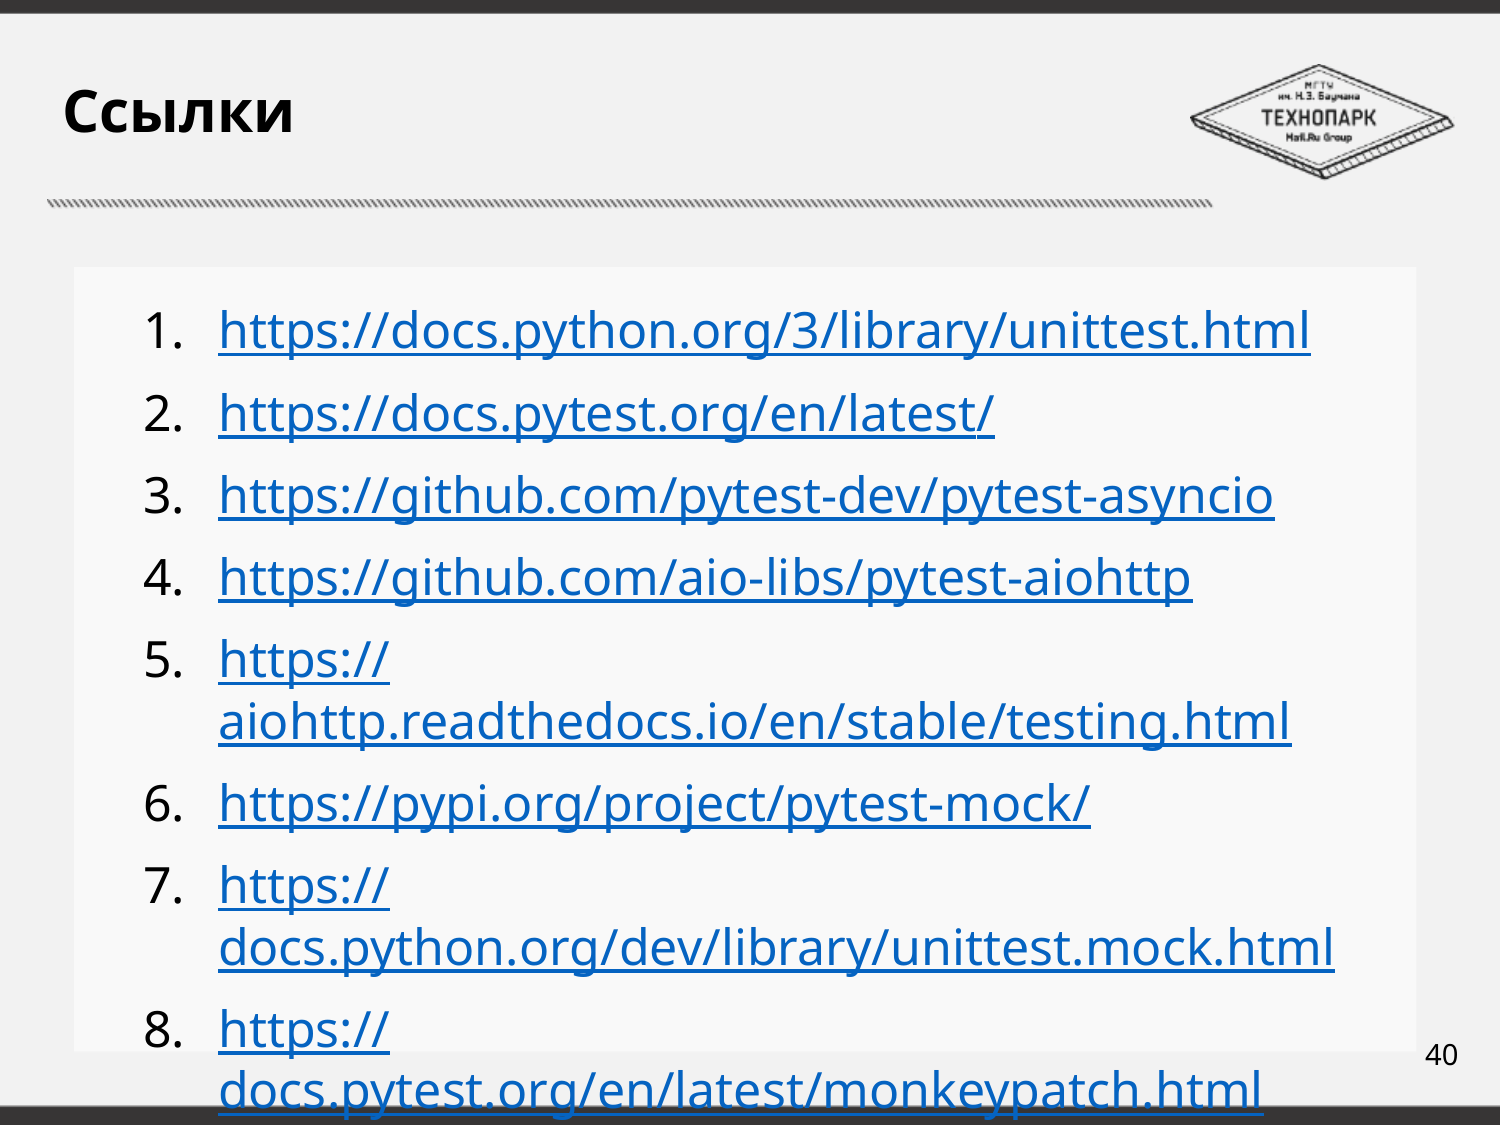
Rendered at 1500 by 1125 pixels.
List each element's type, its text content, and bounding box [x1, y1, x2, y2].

list https://docs.python.org/3/library/unittest.html https://docs.pytest.org/en/latest/ https://github.com/pytest-dev/pytest-asyncio https://github.com/aio-libs/pytest-aiohttp https://aiohttp.readthedocs.io/en/stable/testing.html https://pypi.org/project/pytest-mock/ https://docs.python.org/dev/library/unittest.mock.html https://docs.pytest.org/en/latest/monkeypatch.html https://github.com/spulec/freezegun https://github.com/pnuckowski/aioresponses [128, 292, 1364, 1020]
slide_number 40 [1136, 1025, 1474, 1086]
title Ссылки [47, 42, 1191, 185]
picture [0, 0, 1500, 1125]
